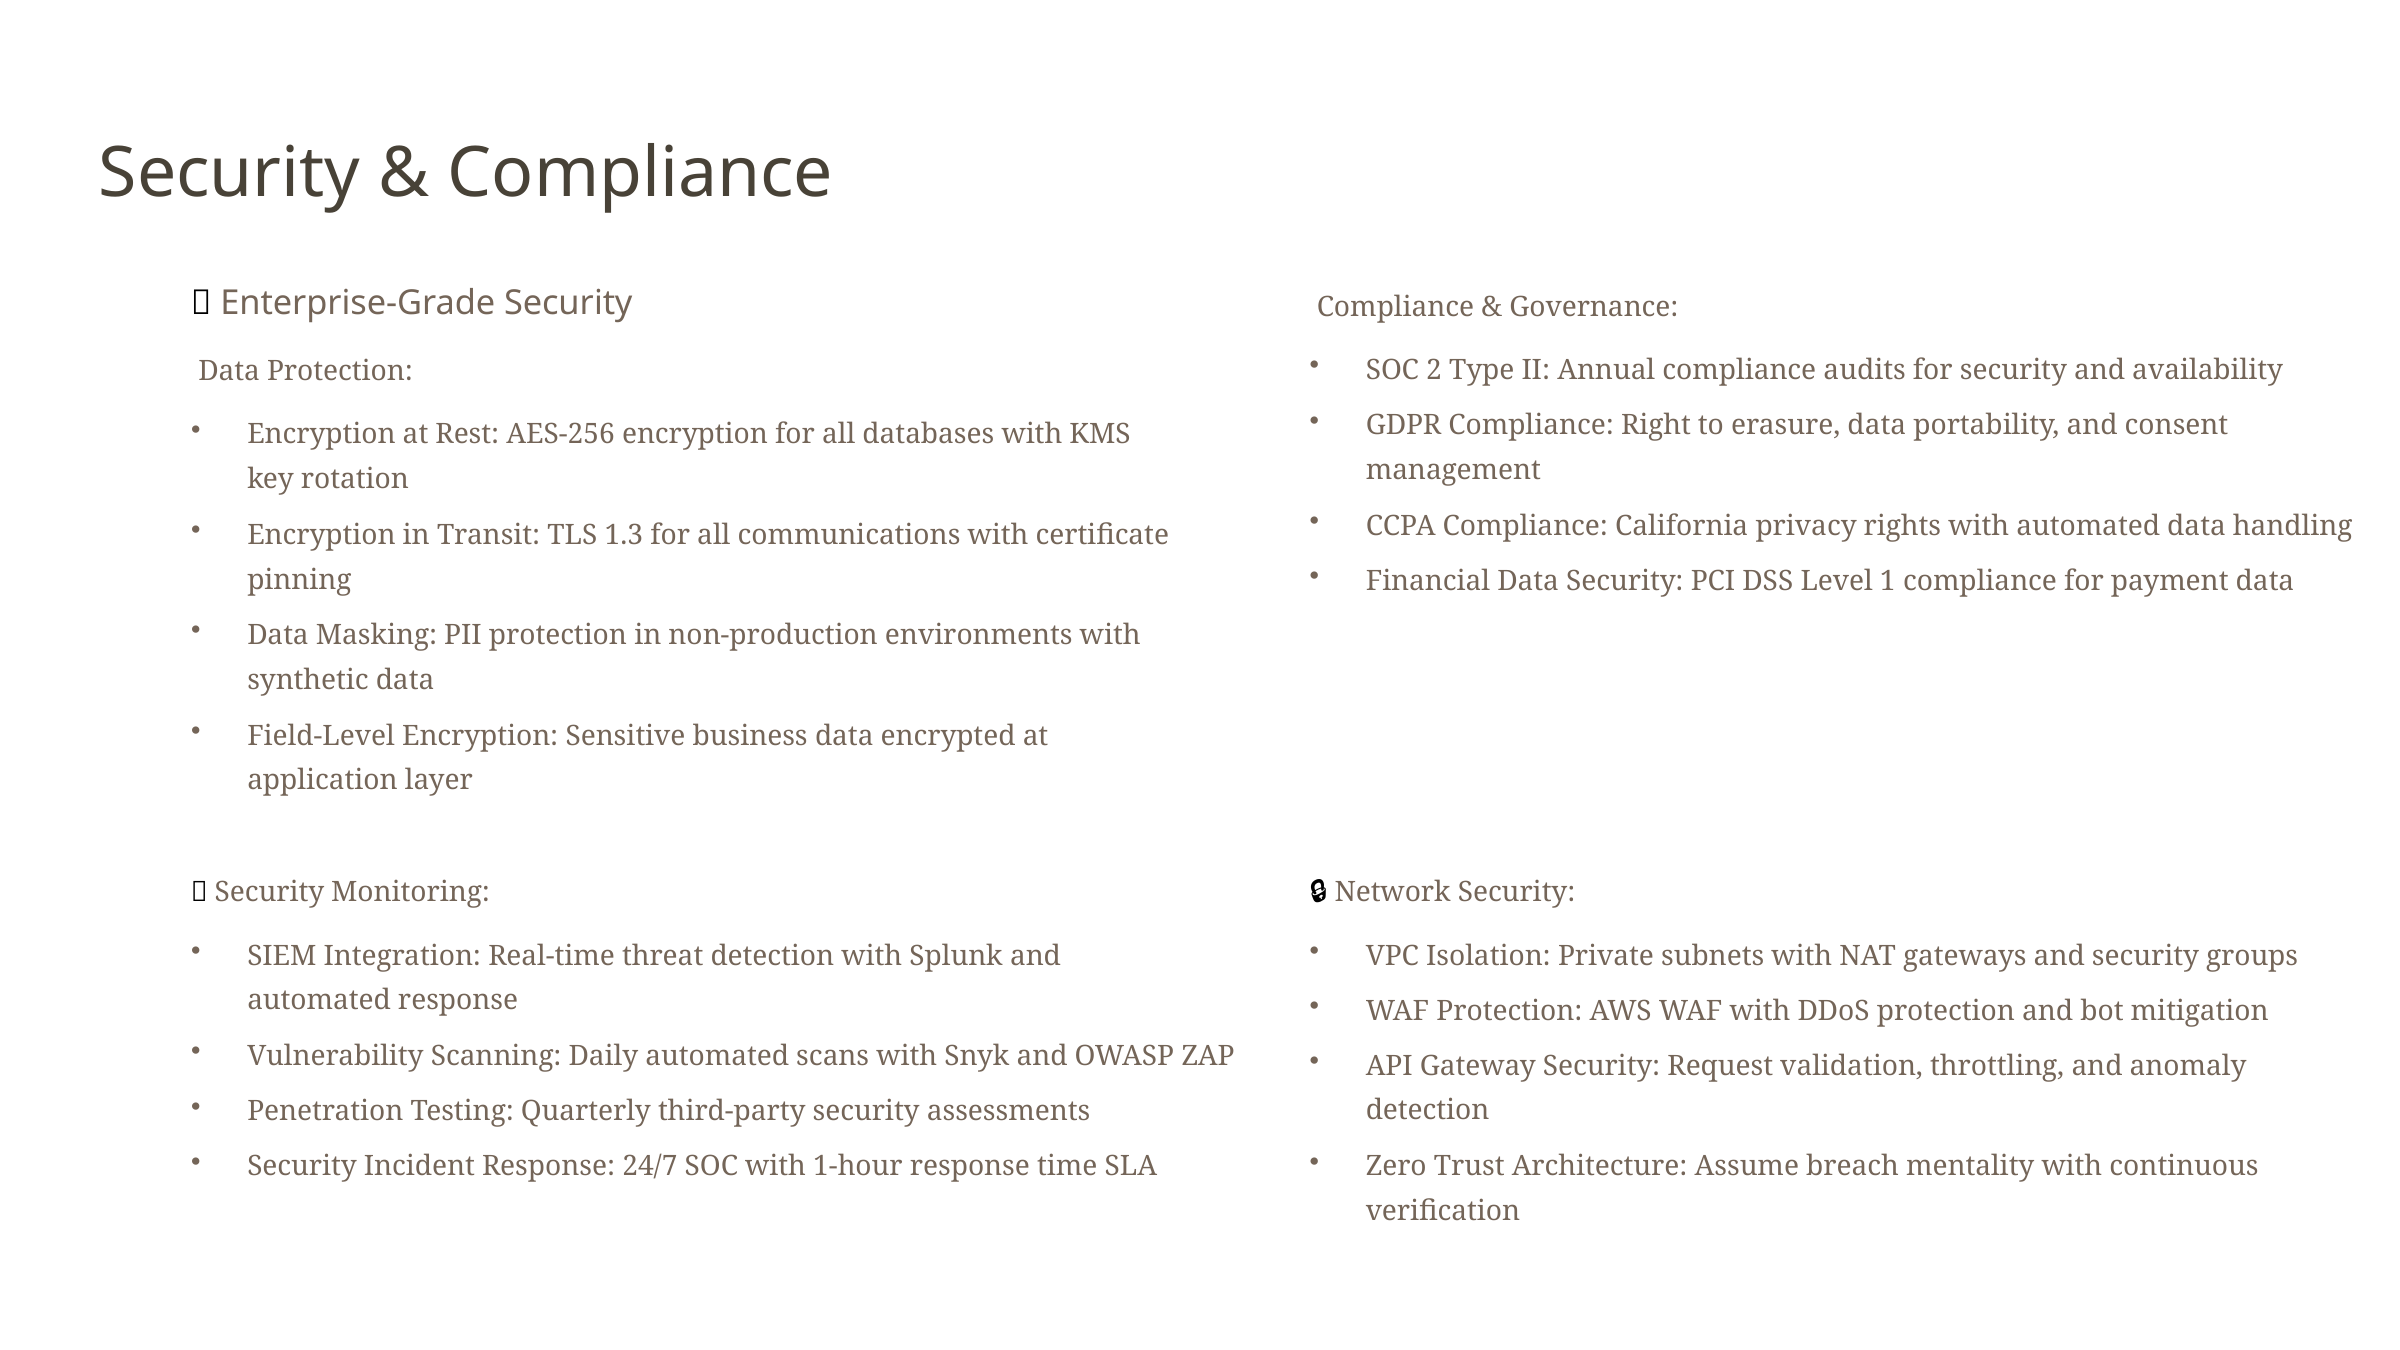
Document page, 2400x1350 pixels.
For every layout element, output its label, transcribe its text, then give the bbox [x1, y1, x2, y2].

text_box Encryption at Rest: AES-256 encryption for all databases with KMS key rotation [190, 404, 1183, 496]
text_box CCPA Compliance: California privacy rights with automated data handling [1309, 496, 2301, 542]
text_box Data Masking: PII protection in non-production environments with synthetic data [190, 605, 1183, 697]
text_box GDPR Compliance: Right to erasure, data portability, and consent management [1309, 395, 2301, 487]
text_box Security & Compliance [99, 122, 890, 212]
text_box 🔐 Enterprise-Grade Security [190, 277, 703, 325]
text_box Security Incident Response: 24/7 SOC with 1-hour response time SLA [190, 1136, 1183, 1182]
text_box API Gateway Security: Request validation, throttling, and anomaly detection [1309, 1036, 2301, 1127]
text_box VPC Isolation: Private subnets with NAT gateways and security groups [1309, 925, 2301, 972]
text_box Vulnerability Scanning: Daily automated scans with Snyk and OWASP ZAP [190, 1026, 1183, 1072]
text_box Penetration Testing: Quarterly third-party security assessments [190, 1081, 1183, 1127]
text_box 🏛️ Compliance & Governance: [1309, 276, 2301, 324]
text_box Encryption in Transit: TLS 1.3 for all communications with certificate pinning [190, 505, 1183, 596]
text_box WAF Protection: AWS WAF with DDoS protection and bot mitigation [1309, 981, 2301, 1027]
text_box 🔒 Network Security: [1309, 862, 2301, 909]
text_box SOC 2 Type II: Annual compliance audits for security and availability [1309, 340, 2301, 386]
text_box Field-Level Encryption: Sensitive business data encrypted at application layer [190, 706, 1183, 797]
text_box Financial Data Security: PCI DSS Level 1 compliance for payment data [1309, 551, 2301, 597]
text_box 🛡️ Data Protection: [190, 341, 1183, 388]
text_box Zero Trust Architecture: Assume breach mentality with continuous verification [1309, 1136, 2301, 1228]
text_box 🚨 Security Monitoring: [190, 862, 1183, 909]
text_box SIEM Integration: Real-time threat detection with Splunk and automated response [190, 925, 1183, 1017]
